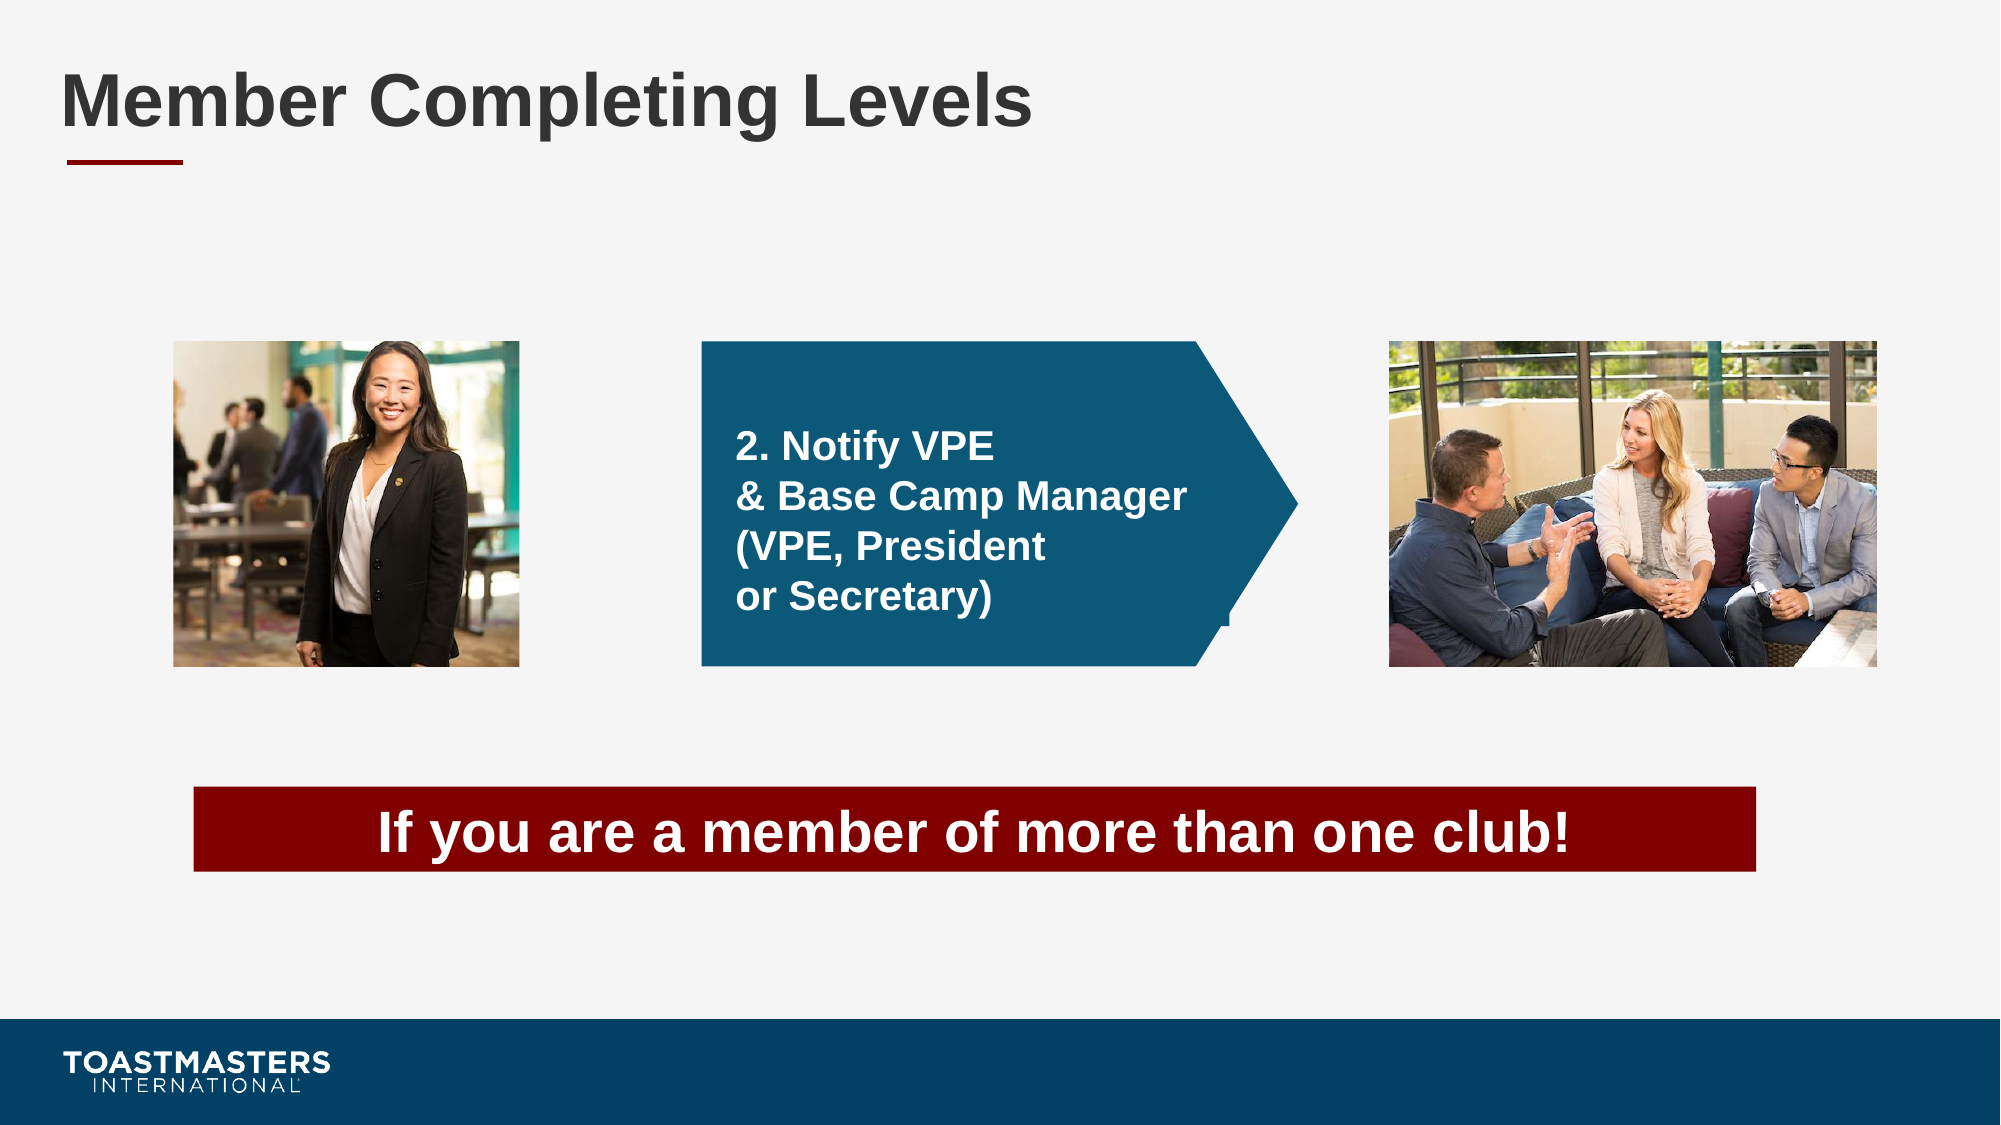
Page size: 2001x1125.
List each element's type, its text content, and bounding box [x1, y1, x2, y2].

text_box If you are a member of more than one club! [193, 786, 1757, 872]
picture [51, 1036, 343, 1103]
title Member Completing Levels [45, 48, 1957, 155]
picture [1389, 341, 1878, 667]
picture [173, 341, 520, 667]
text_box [701, 341, 1299, 667]
